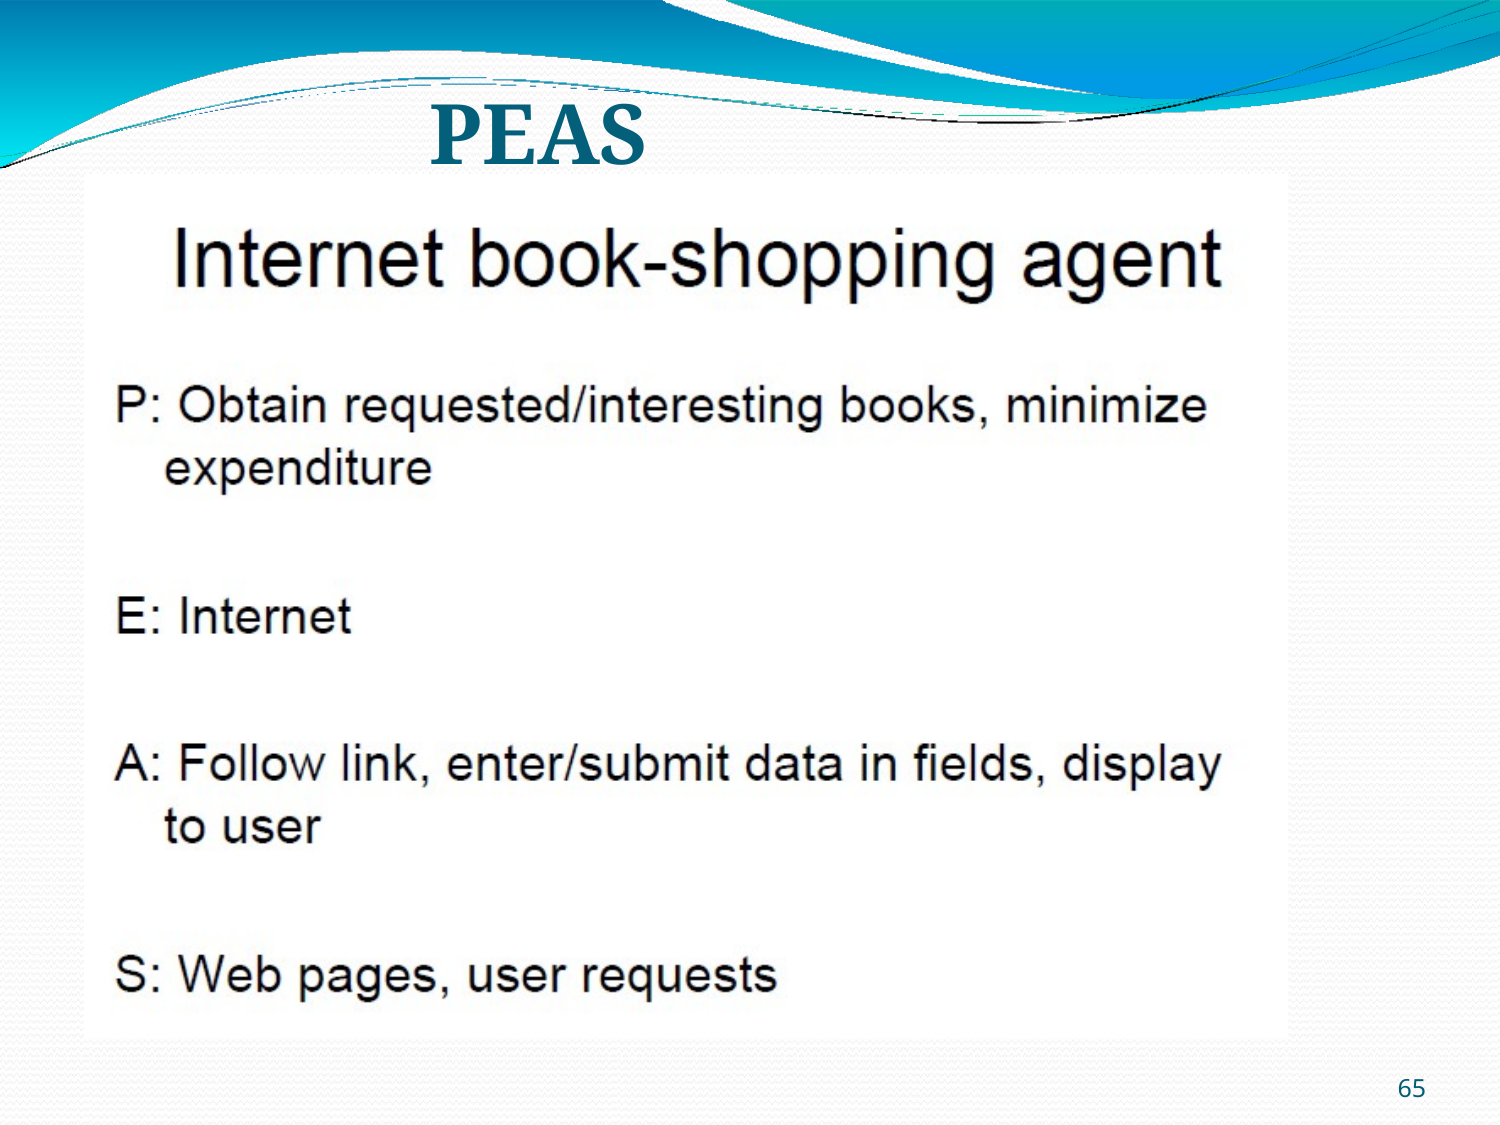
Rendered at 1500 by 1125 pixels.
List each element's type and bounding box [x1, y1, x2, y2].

picture [84, 173, 1288, 1038]
text_box [0, 0, 1500, 1125]
